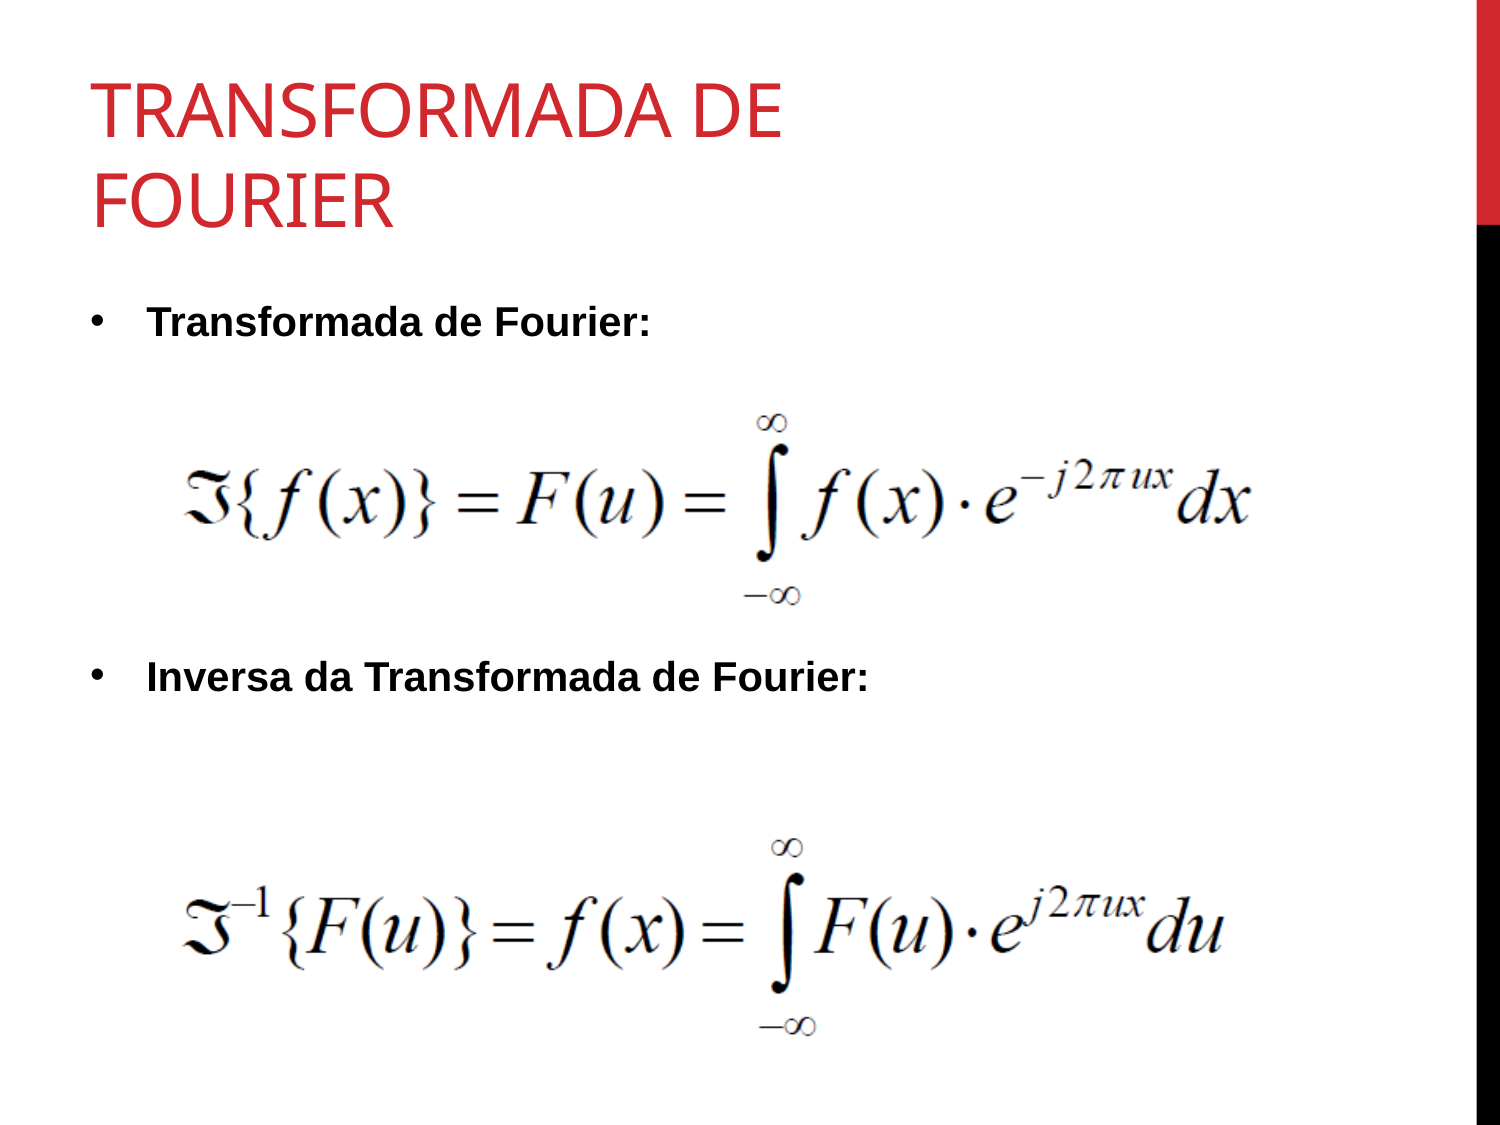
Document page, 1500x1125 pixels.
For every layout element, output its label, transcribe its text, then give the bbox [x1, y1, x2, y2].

list Transformada de Fourier: Inversa da Transformada de Fourier: [75, 287, 1325, 1005]
picture [154, 391, 1295, 618]
picture [161, 811, 1251, 1045]
title Transformada de fourier [75, 25, 1025, 250]
